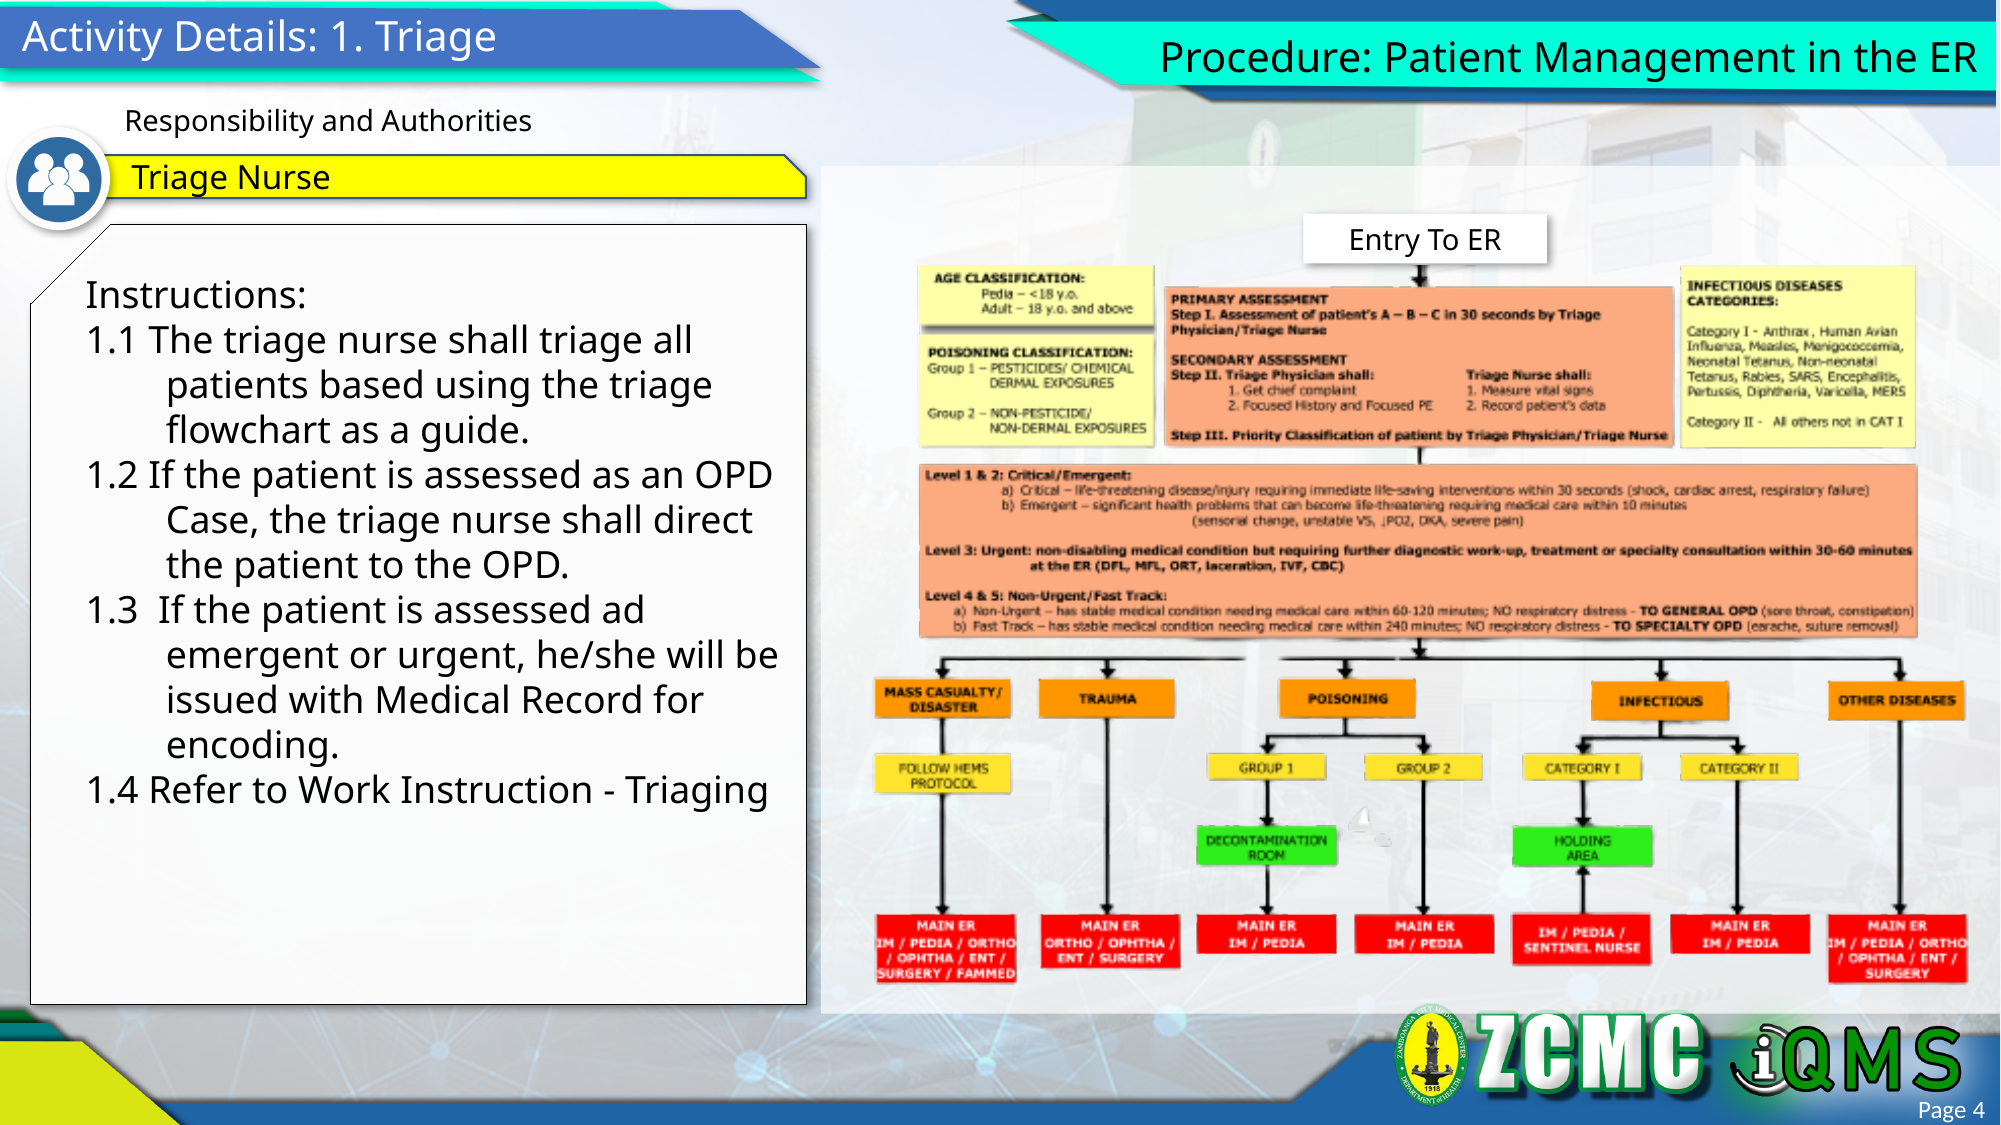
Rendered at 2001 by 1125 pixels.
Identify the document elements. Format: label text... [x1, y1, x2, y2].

picture [0, 0, 2001, 1125]
text_box Entry To ER [1303, 213, 1547, 264]
text_box [0, 76, 822, 83]
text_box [7, 94, 806, 231]
text_box [0, 0, 671, 7]
text_box [0, 5, 825, 69]
text_box Instructions: 1.1 The triage nurse shall triage all patients based using the triage flowchart as a guide. 1.2 If the patient is assessed as an OPD Case, the triage nurse shall direct the patient to the OPD. 1.3 If the patient is assessed ad emergent or urgent, he/she will be issued with Medical Record for encoding. 1.4 Refer to Work Instruction - Triaging [30, 224, 807, 1005]
text_box Activity Details: 1. Triage [7, 2, 634, 68]
text_box [820, 165, 2000, 1015]
